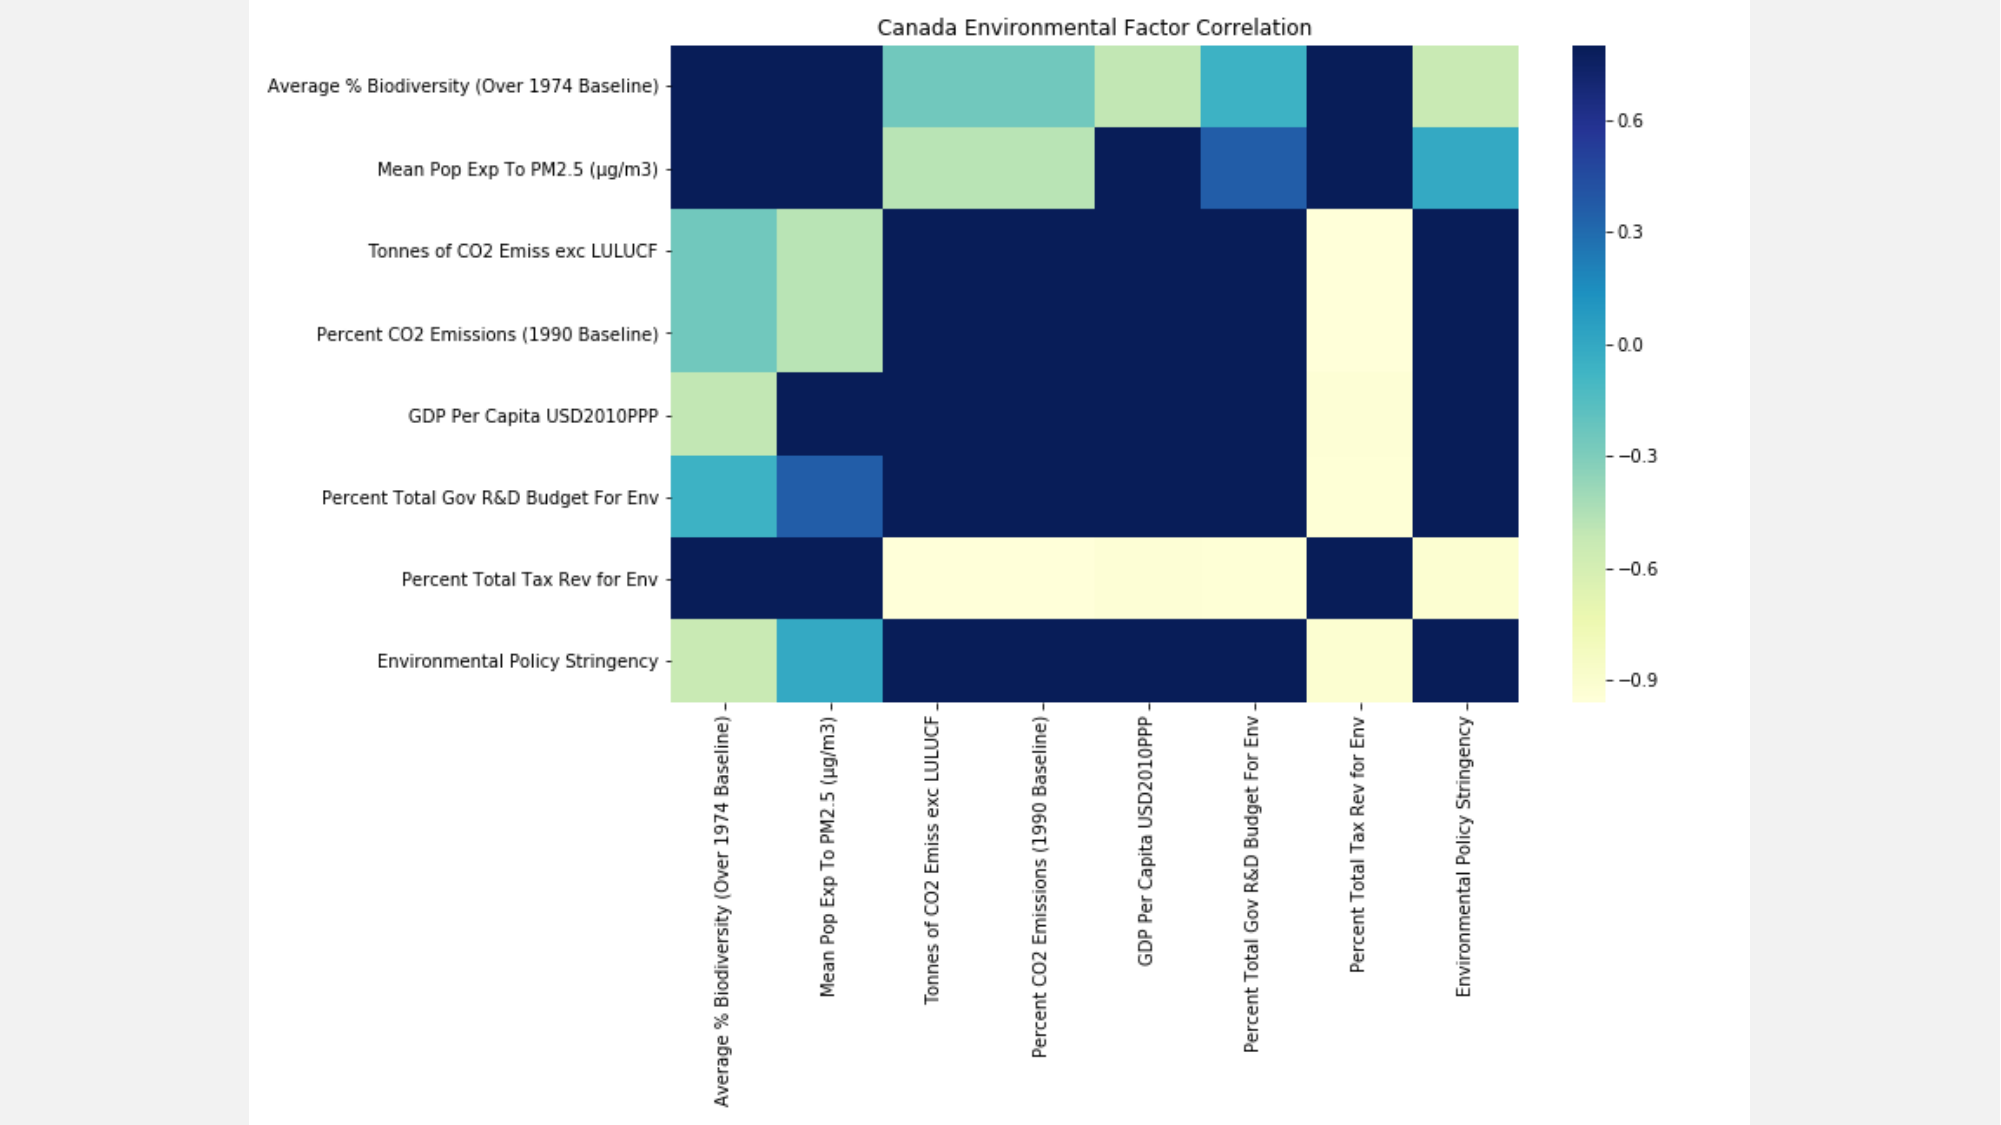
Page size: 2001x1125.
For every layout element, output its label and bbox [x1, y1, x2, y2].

picture [249, 0, 1750, 1125]
